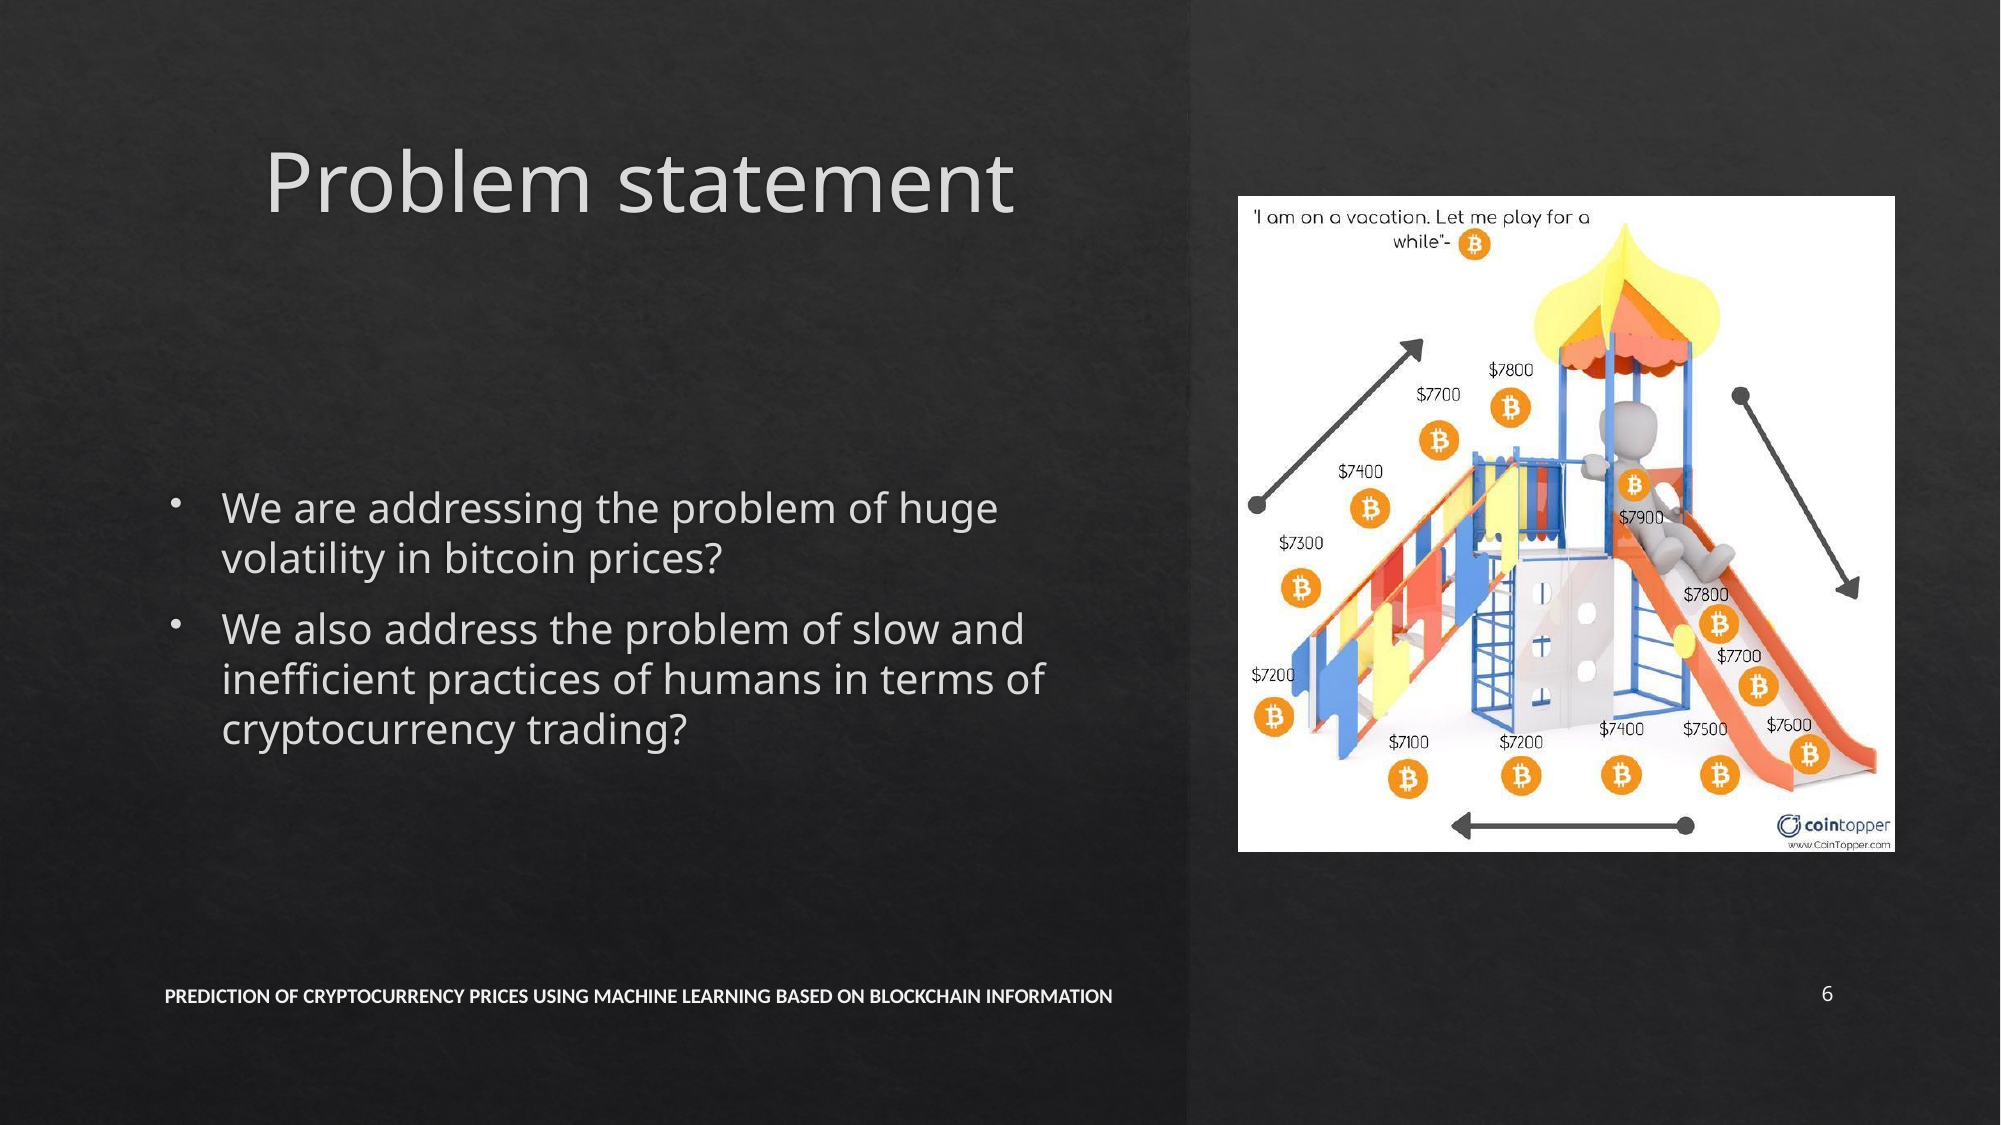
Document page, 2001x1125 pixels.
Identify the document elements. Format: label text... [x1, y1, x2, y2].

list We are addressing the problem of huge volatility in bitcoin prices? We also address the problem of slow and inefficient practices of humans in terms of cryptocurrency trading? [149, 299, 1131, 935]
picture [1186, 0, 2000, 1125]
footer PREDICTION OF CRYPTOCURRENCY PRICES USING MACHINE LEARNING BASED ON BLOCKCHAIN INFORMATION [149, 965, 1178, 1025]
title Problem statement [149, 99, 1131, 260]
